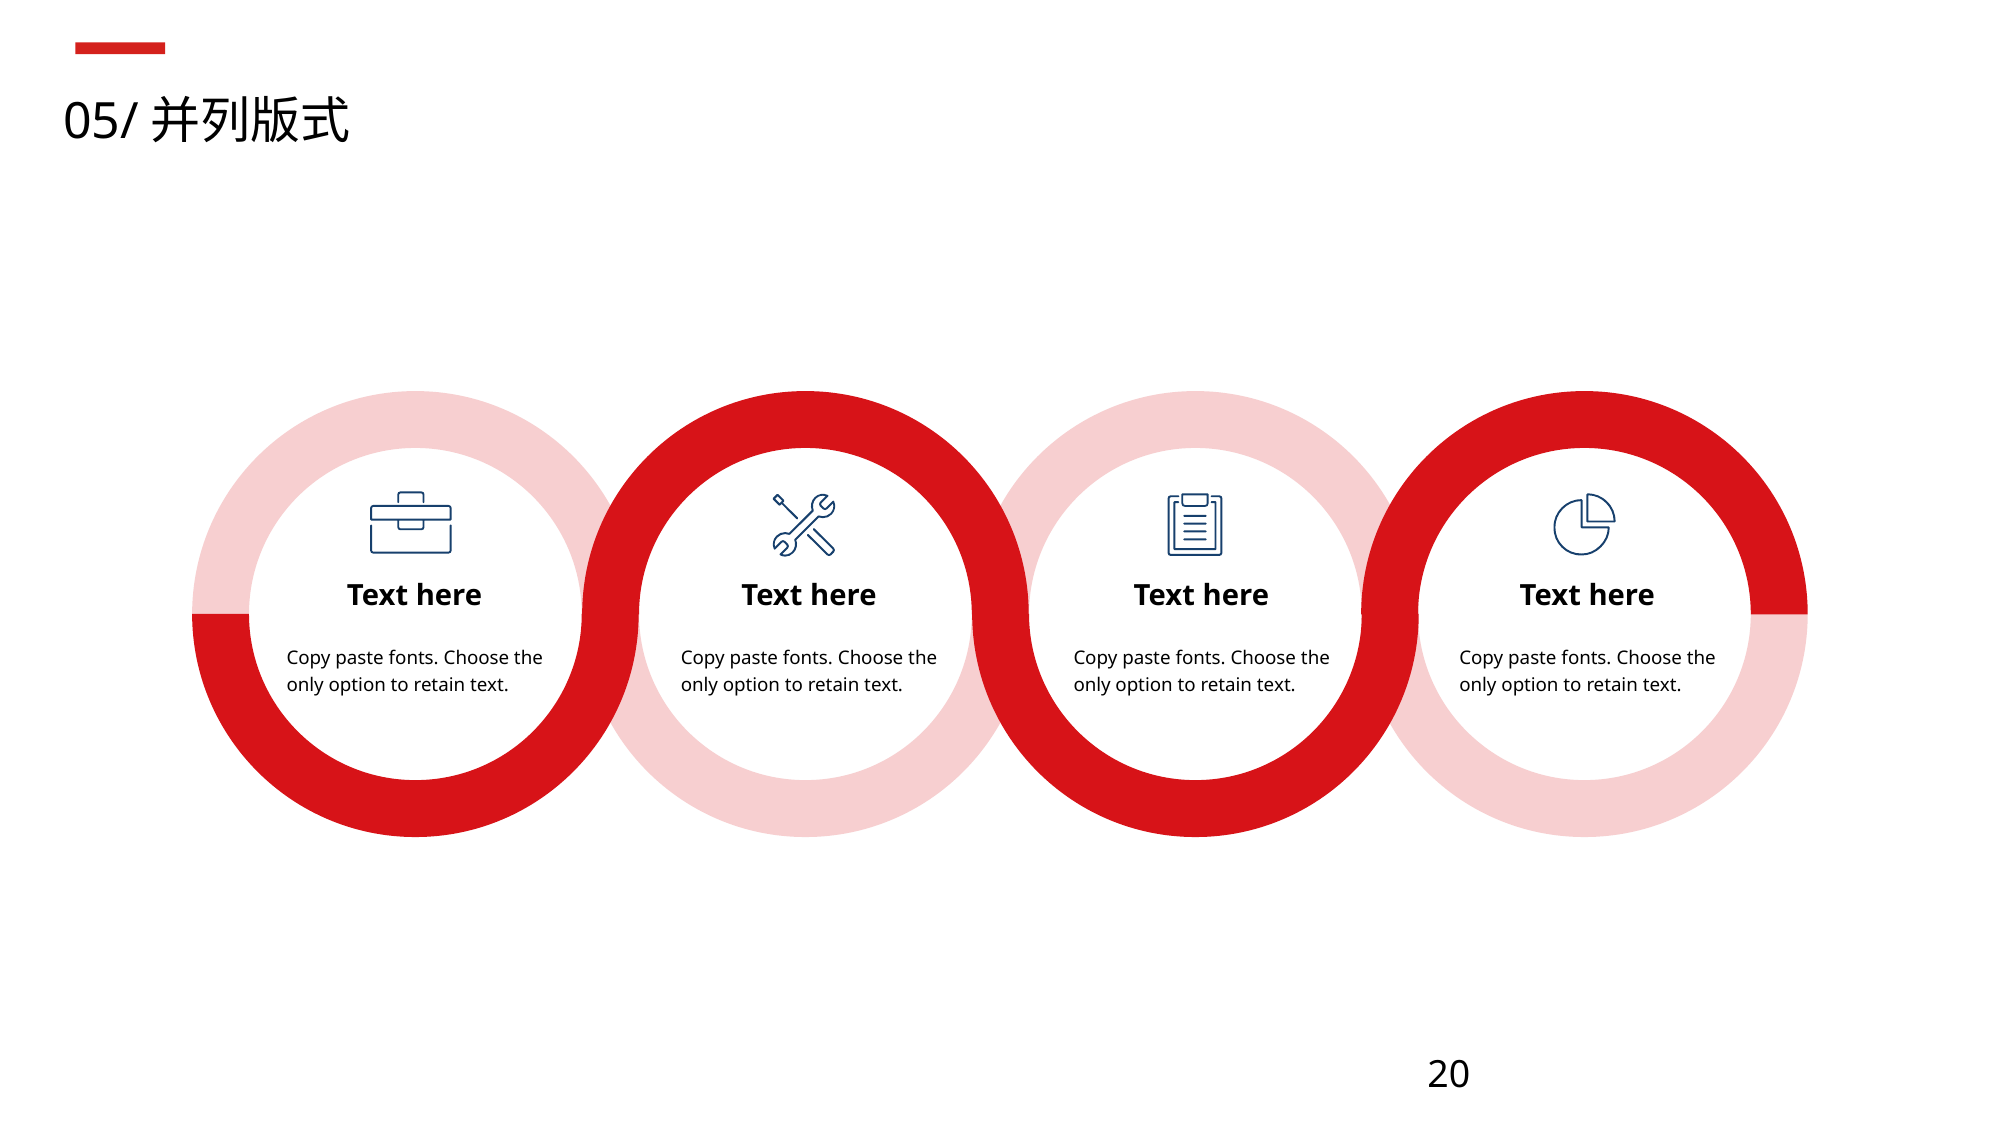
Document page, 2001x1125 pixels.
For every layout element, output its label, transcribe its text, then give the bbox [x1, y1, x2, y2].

slide_number 20 [1412, 1042, 1863, 1103]
text_box 05/并列版式 [48, 69, 1950, 171]
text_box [192, 390, 1808, 837]
text_box [75, 42, 166, 55]
